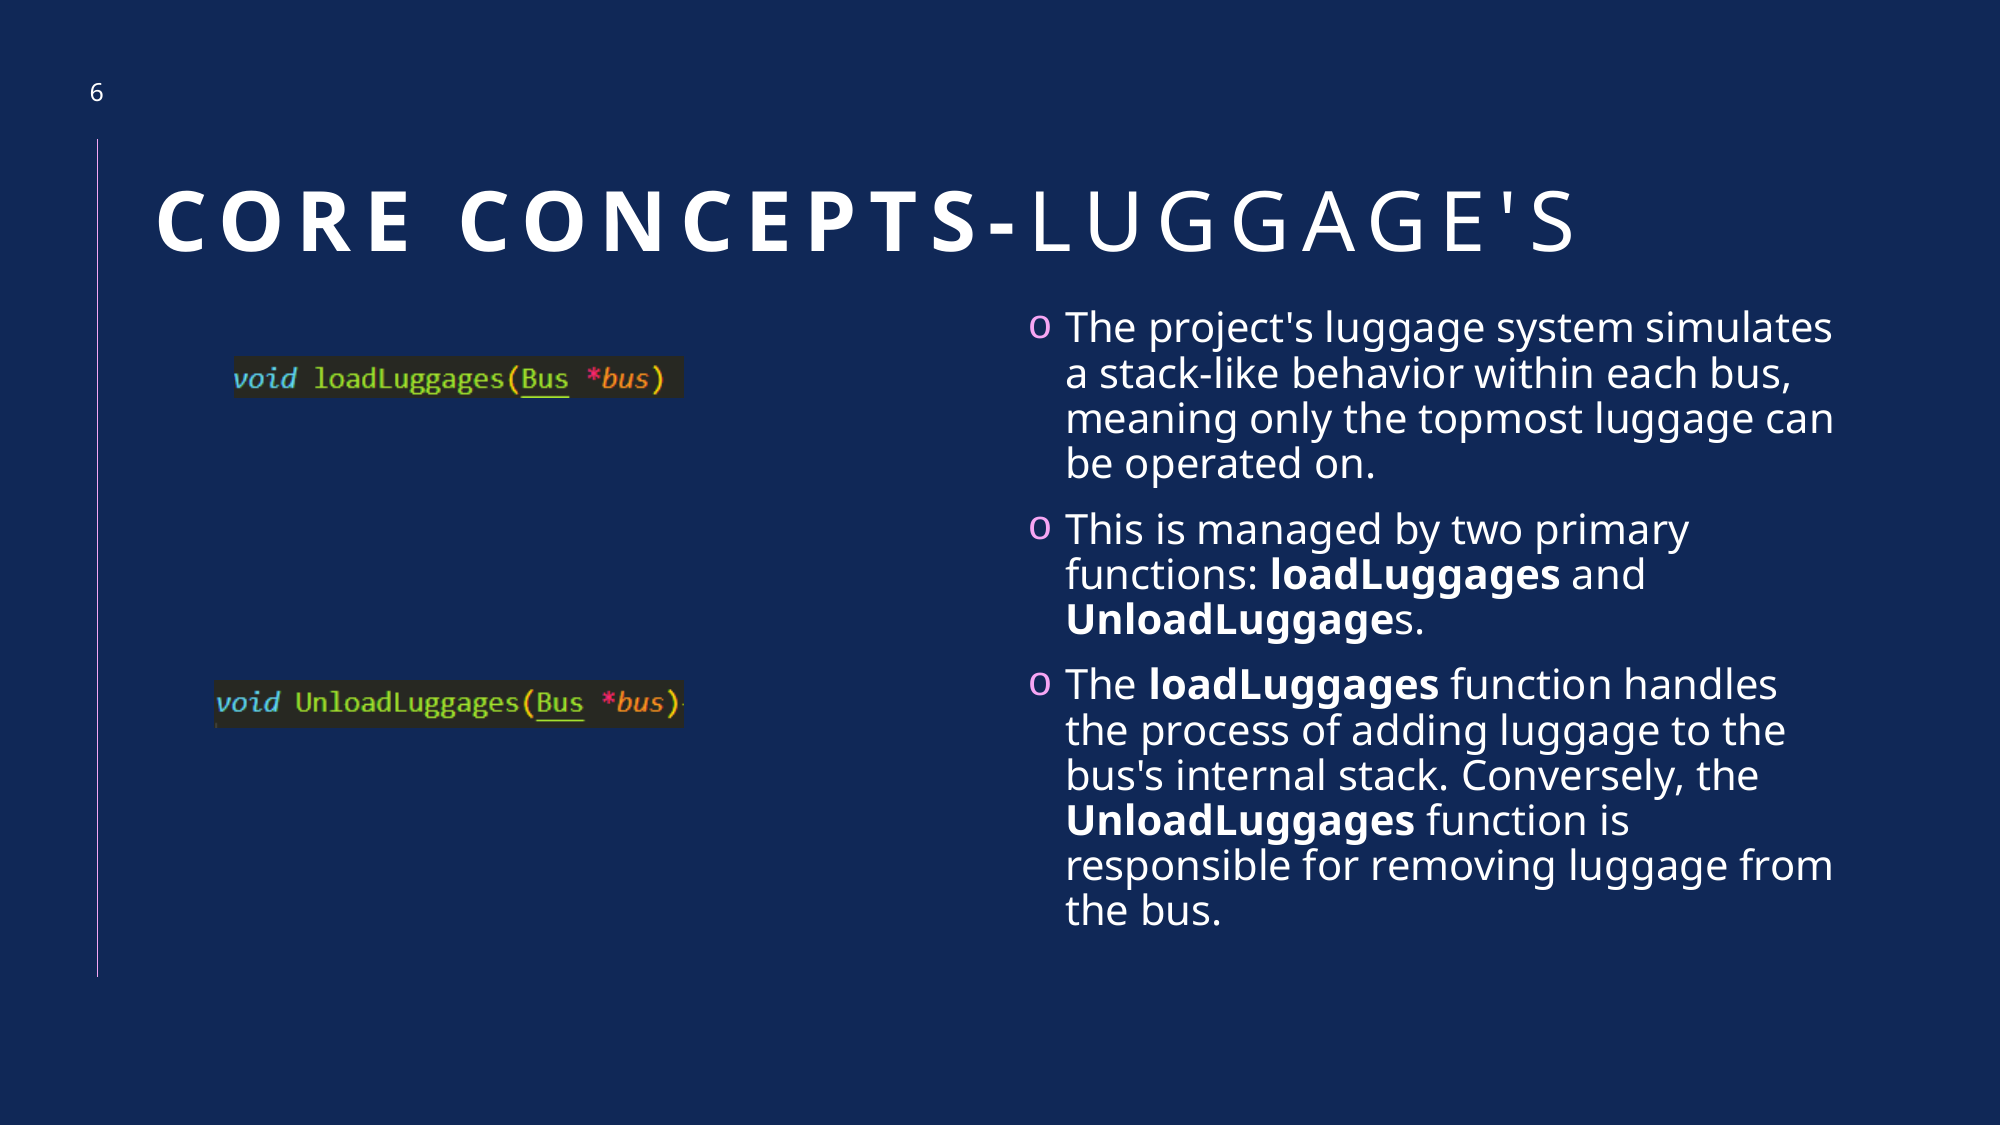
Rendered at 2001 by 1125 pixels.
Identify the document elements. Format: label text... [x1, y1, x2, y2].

title Core concepts-luggage's [139, 136, 1925, 312]
slide_number 6 [53, 67, 140, 119]
picture [234, 356, 684, 398]
list The project's luggage system simulates a stack-like behavior within each bus, meaning only the topmost luggage can be operated on. This is managed by two primary functions: loadLuggages and UnloadLuggages. The loadLuggages function handles the process of adding luggage to the bus's internal stack. Conversely, the UnloadLuggages function is responsible for removing luggage from the bus. [1012, 299, 1863, 1014]
picture [214, 680, 684, 728]
